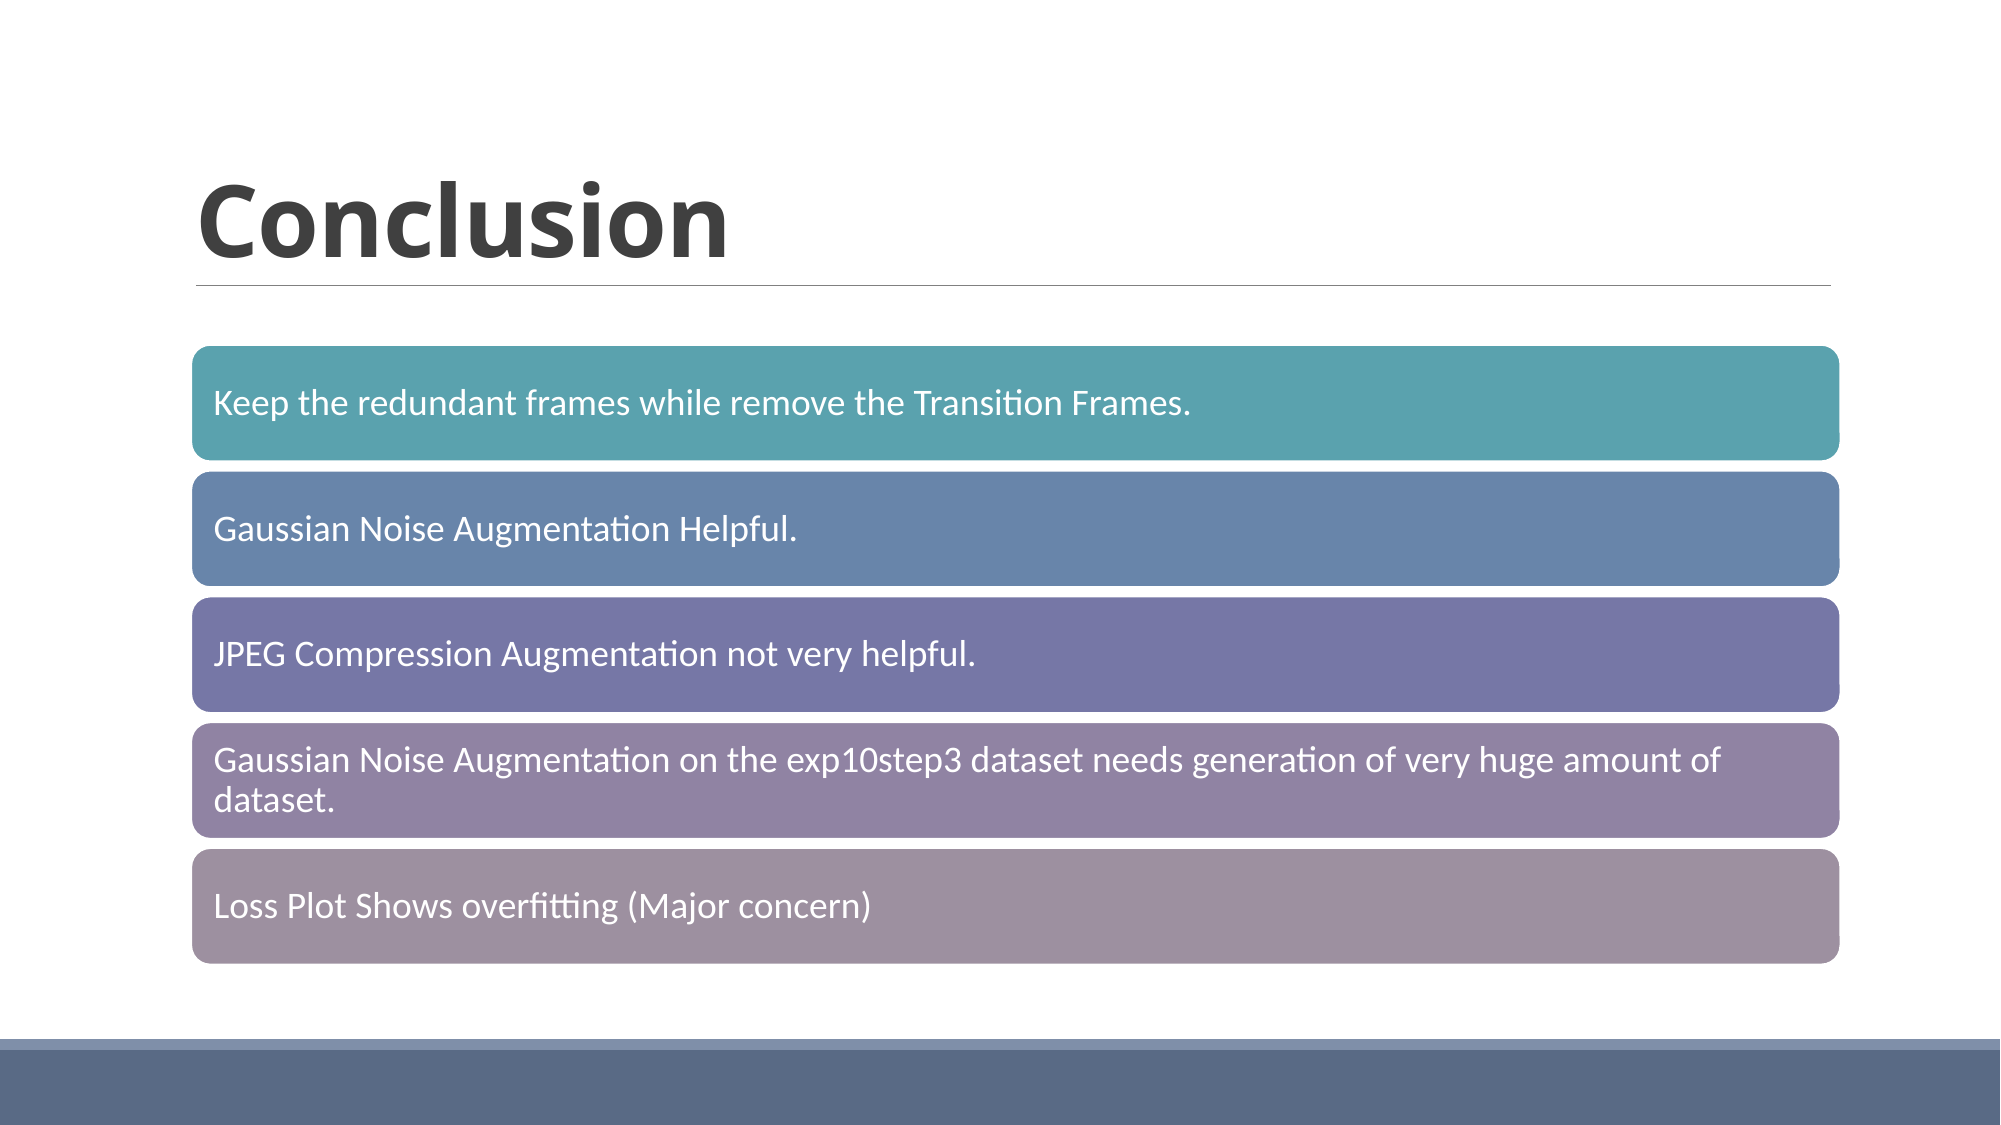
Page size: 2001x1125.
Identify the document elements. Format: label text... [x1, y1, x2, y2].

title Conclusion [180, 47, 1830, 285]
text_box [190, 343, 1842, 966]
